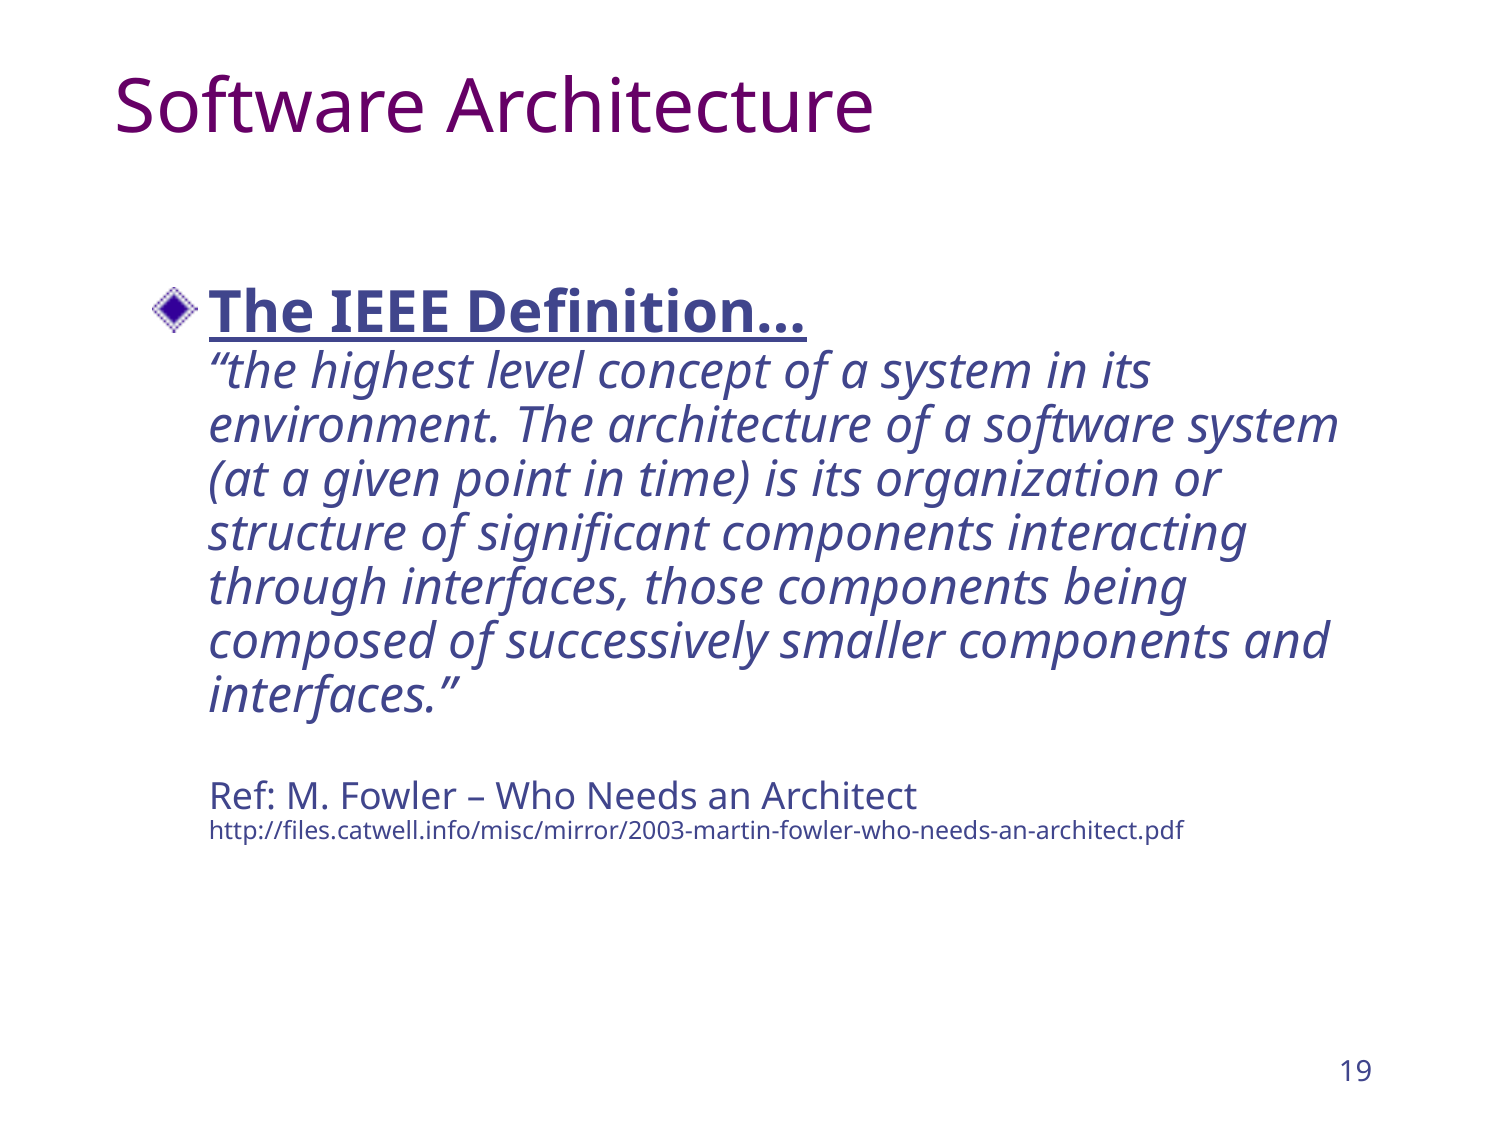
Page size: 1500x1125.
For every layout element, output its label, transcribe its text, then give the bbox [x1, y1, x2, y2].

list The IEEE Definition… “the highest level concept of a system in its environment. The architecture of a software system (at a given point in time) is its organization or structure of significant components interacting through interfaces, those components being composed of successively smaller components and interfaces.” Ref: M. Fowler – Who Needs an Architect http://files.catwell.info/misc/mirror/2003-martin-fowler-who-needs-an-architect.pdf [137, 275, 1413, 988]
picture [152, 287, 198, 333]
slide_number 19 [1074, 1025, 1388, 1100]
title Software Architecture [99, 50, 1375, 238]
